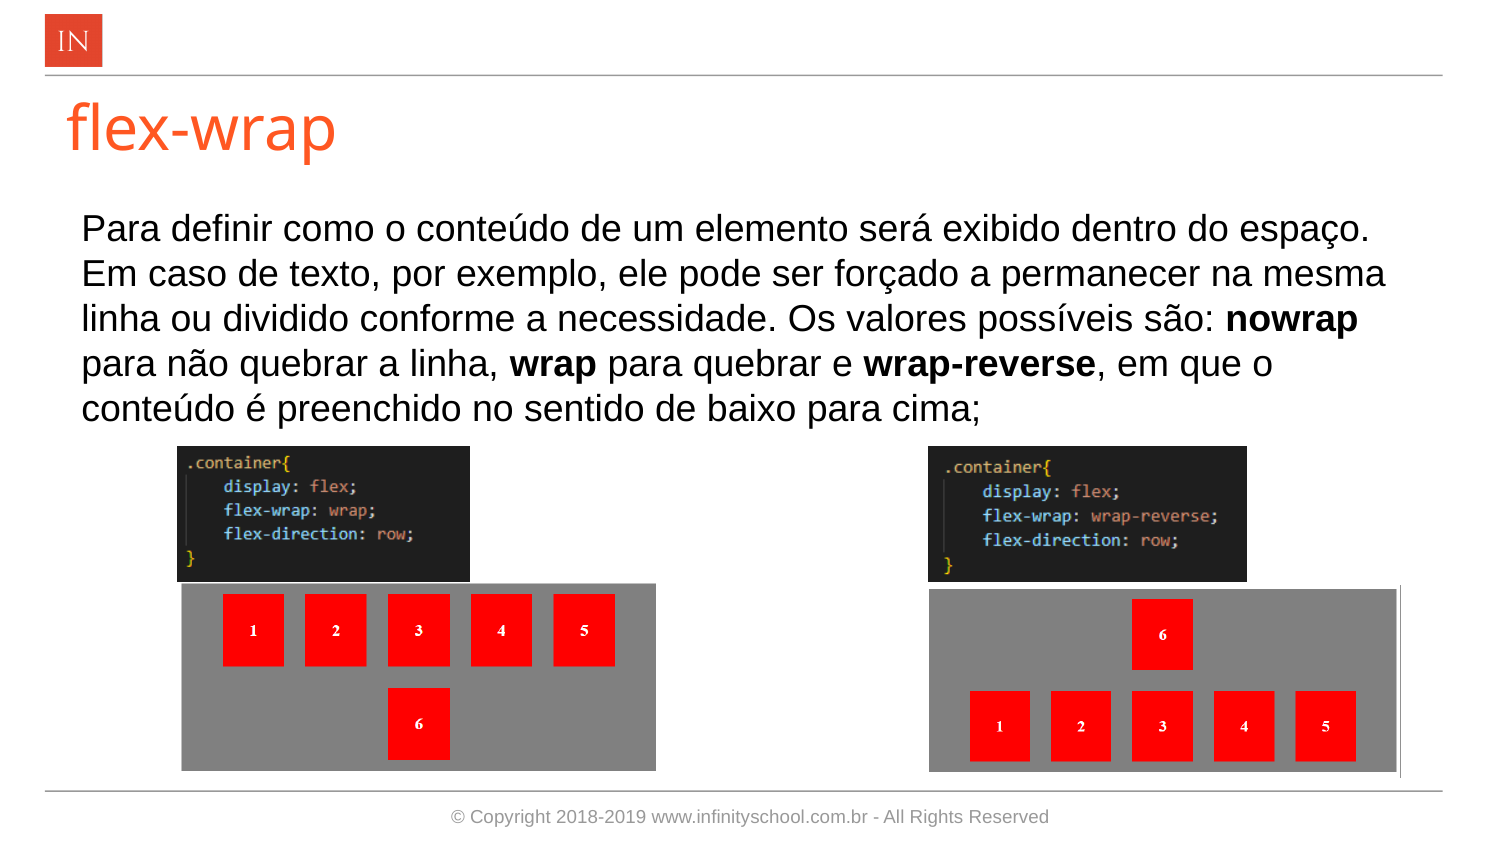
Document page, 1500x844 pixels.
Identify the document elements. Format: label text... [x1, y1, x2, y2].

picture [928, 584, 1401, 779]
picture [44, 14, 109, 74]
picture [176, 446, 657, 784]
text_box Para definir como o conteúdo de um elemento será exibido dentro do espaço. Em caso de texto, por exemplo, ele pode ser forçado a permanecer na mesma linha ou dividido conforme a necessidade. Os valores possíveis são: nowrap para não quebrar a linha, wrap para quebrar e wrap-reverse, em que o conteúdo é preenchido no sentido de baixo para cima; [66, 189, 1445, 445]
title flex-wrap [51, 72, 1449, 167]
picture [928, 446, 1247, 583]
